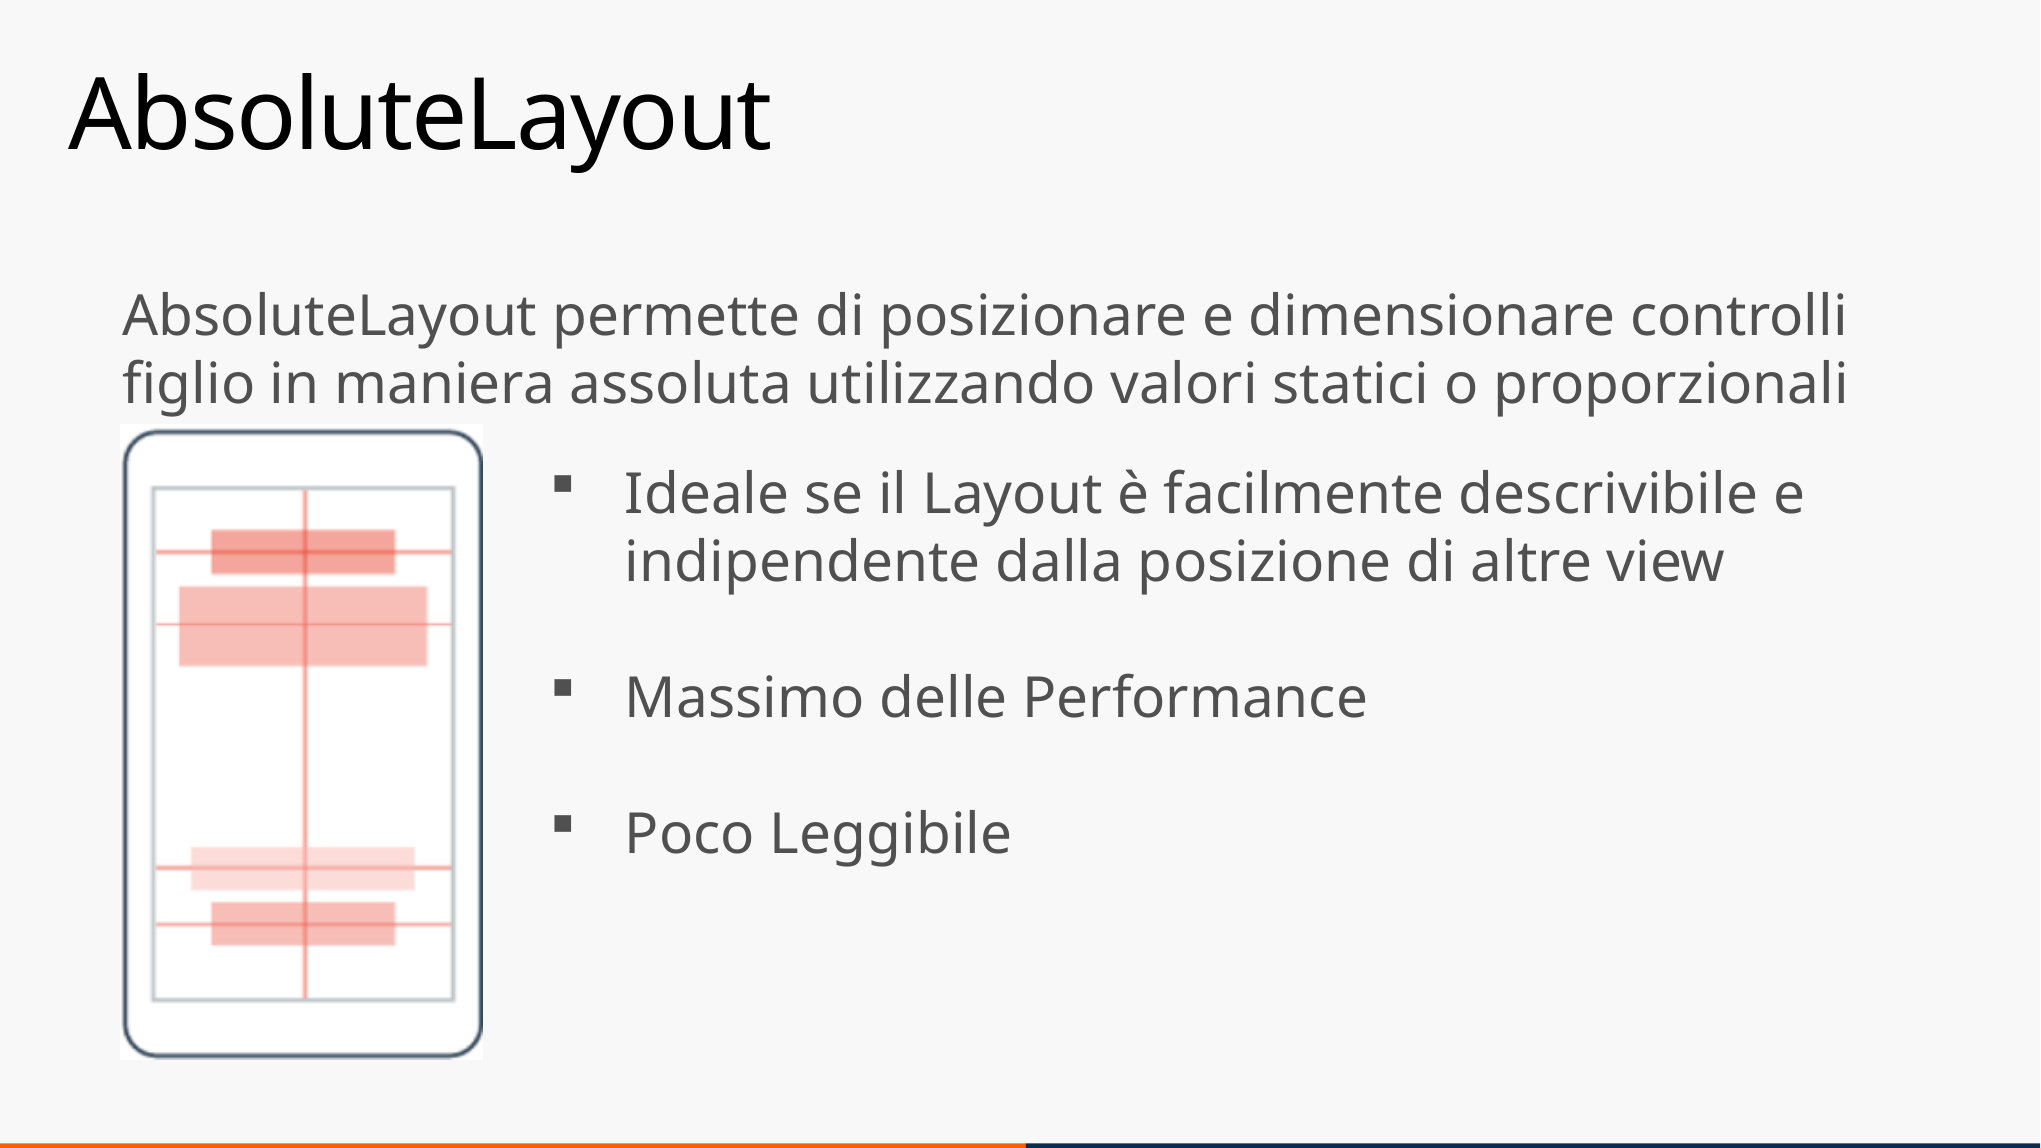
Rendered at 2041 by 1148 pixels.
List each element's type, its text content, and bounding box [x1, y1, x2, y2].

text_box AbsoluteLayout permette di posizionare e dimensionare controlli figlio in maniera assoluta utilizzando valori statici o proporzionali [119, 278, 1933, 415]
title AbsoluteLayout [45, 48, 1996, 199]
text_box Ideale se il Layout è facilmente descrivibile e indipendente dalla posizione di altre view Massimo delle Performance Poco Leggibile [532, 449, 1909, 873]
picture [119, 424, 484, 1060]
